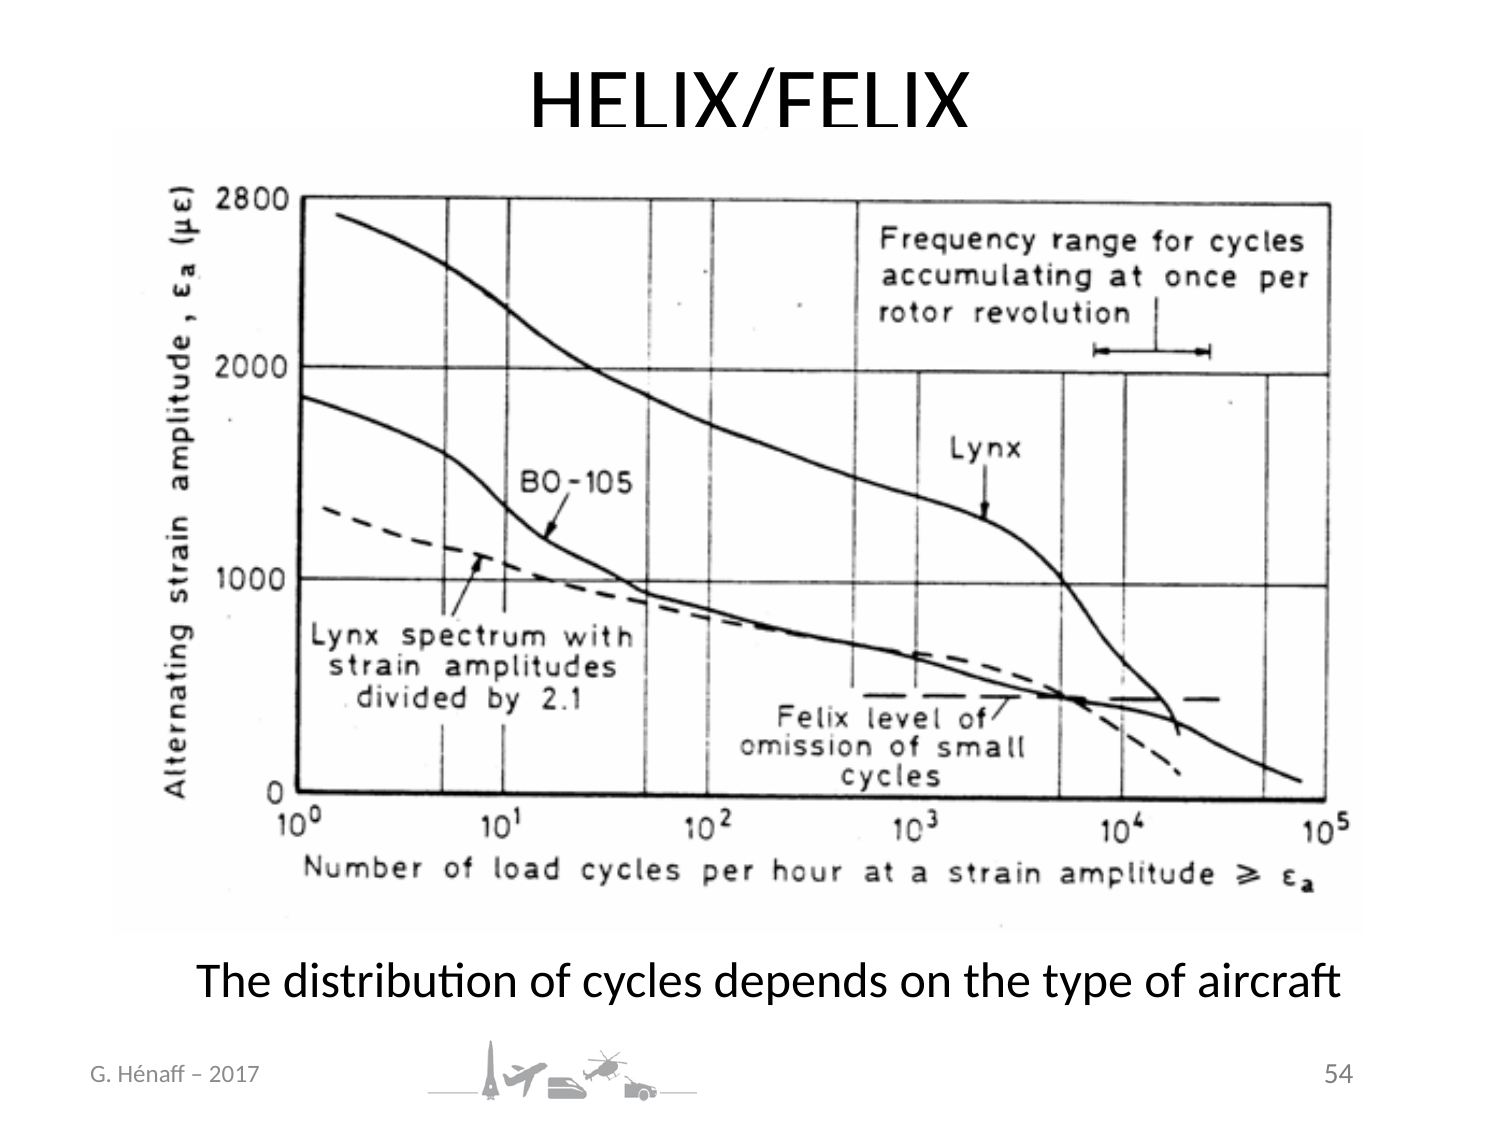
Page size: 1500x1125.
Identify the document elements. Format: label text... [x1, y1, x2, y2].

text_box The distribution of cycles depends on the type of aircraft [181, 941, 1357, 1015]
title HELIX/FELIX [75, 1, 1425, 189]
slide_number G. Hénaff – 2017 [75, 1042, 425, 1103]
picture [112, 126, 1364, 934]
picture [425, 1036, 697, 1103]
